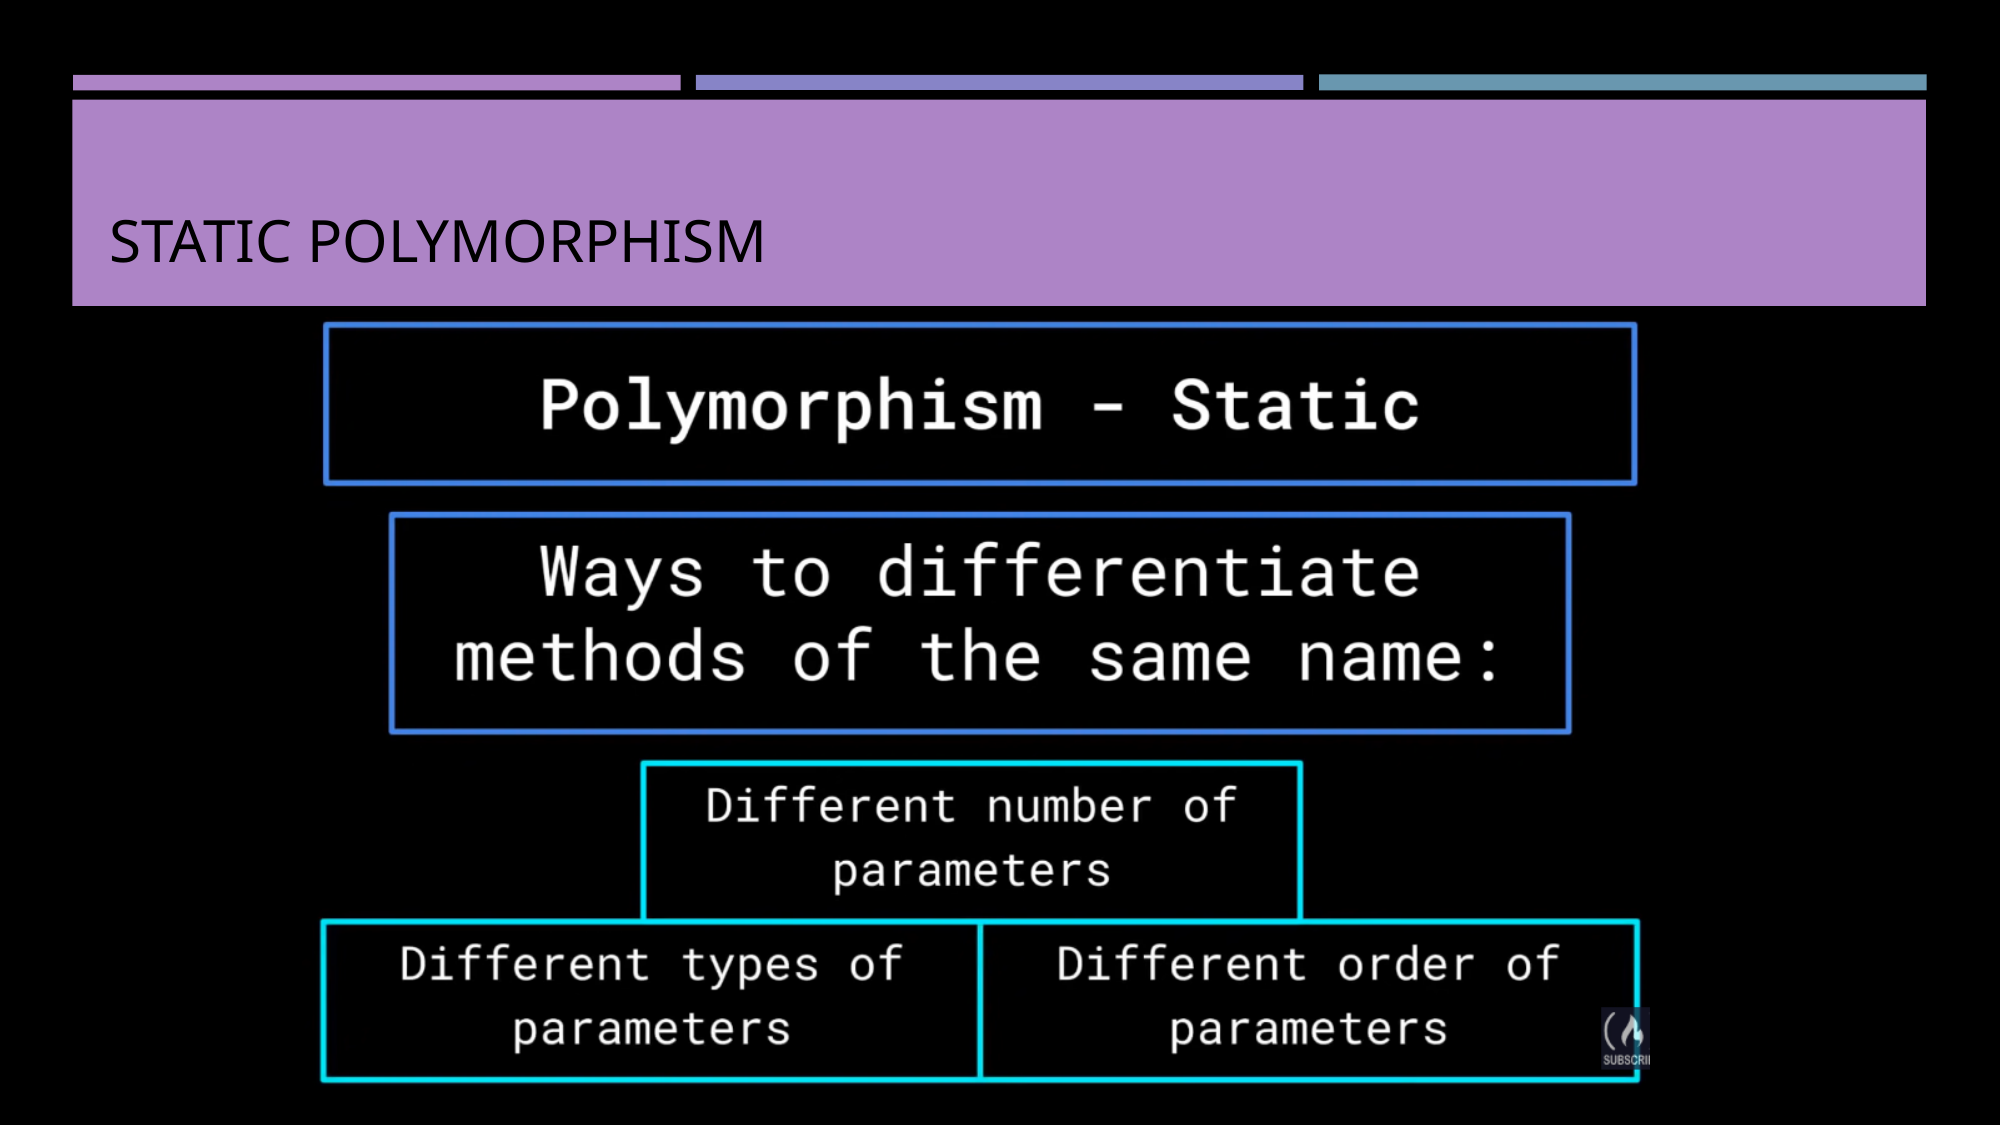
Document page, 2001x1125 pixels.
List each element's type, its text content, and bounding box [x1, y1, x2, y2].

title Static Polymorphism [94, 119, 1904, 282]
picture [296, 316, 1651, 1087]
